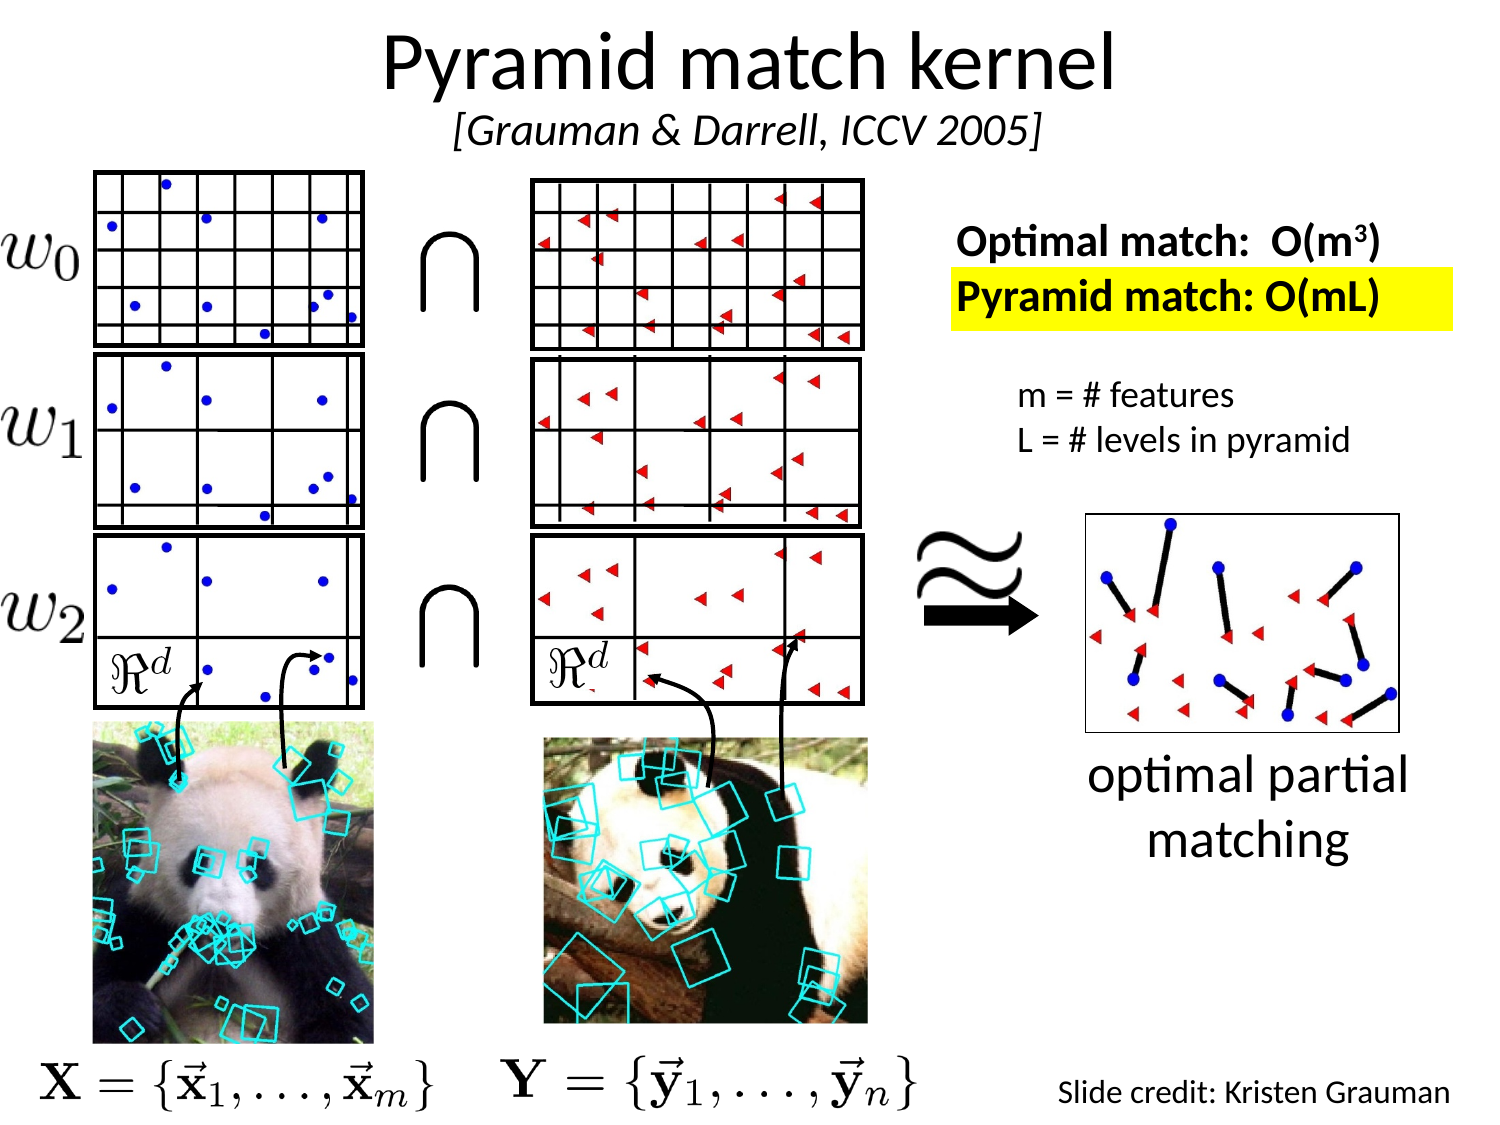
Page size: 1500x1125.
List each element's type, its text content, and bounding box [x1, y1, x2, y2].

picture [0, 592, 84, 644]
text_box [941, 202, 1500, 386]
text_box Slide credit: Kristen Grauman [1043, 1062, 1467, 1118]
text_box [Grauman & Darrell, ICCV 2005] [437, 91, 1127, 162]
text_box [37, 649, 436, 1113]
picture [414, 396, 487, 491]
picture [0, 406, 83, 458]
text_box m = # features L = # levels in pyramid [1002, 394, 1367, 468]
text_box [987, 1049, 1500, 1125]
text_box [863, 520, 993, 677]
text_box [97, 174, 861, 351]
picture [414, 226, 487, 321]
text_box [97, 533, 861, 708]
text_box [497, 637, 918, 1115]
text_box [998, 514, 1499, 878]
title Pyramid match kernel [112, 0, 1388, 151]
picture [0, 232, 79, 282]
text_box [97, 354, 861, 526]
